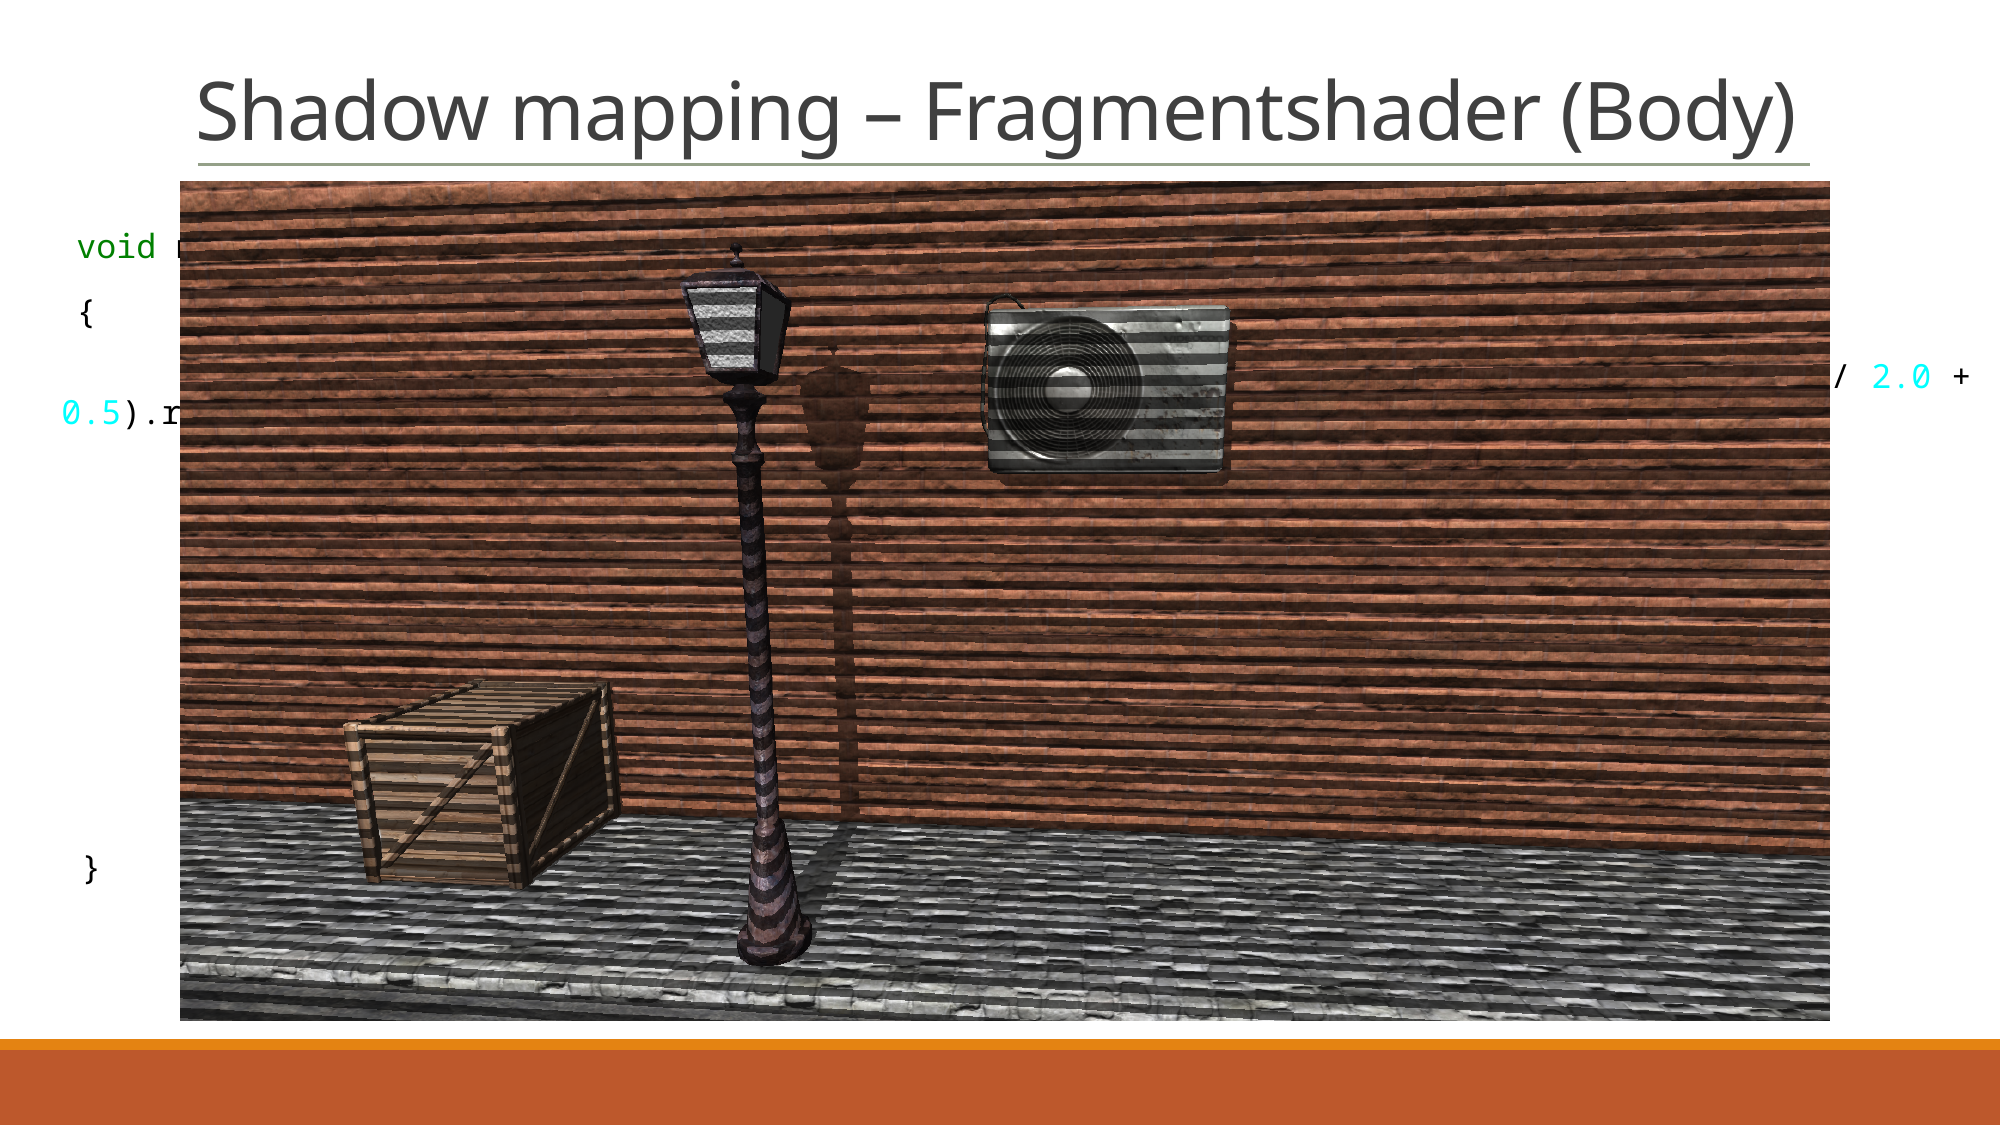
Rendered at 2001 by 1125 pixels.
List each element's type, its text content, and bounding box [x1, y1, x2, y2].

list void main() { float storedDistance = texture(shadowMap, posInLightSpace.xy / posInLightSpace.w / 2.0 + 0.5).r; float realDistance = posInLightSpace.z / 50; float visibility = 1.0; float bias = 0.005; if (storedDistance < realDistance - bias) visibility = 0.4; Out_Color = max((...) * visibility, ambient); } [61, 221, 2000, 1101]
title Shadow mapping – Fragmentshader (Body) [180, 47, 1830, 165]
picture [179, 180, 1831, 1021]
